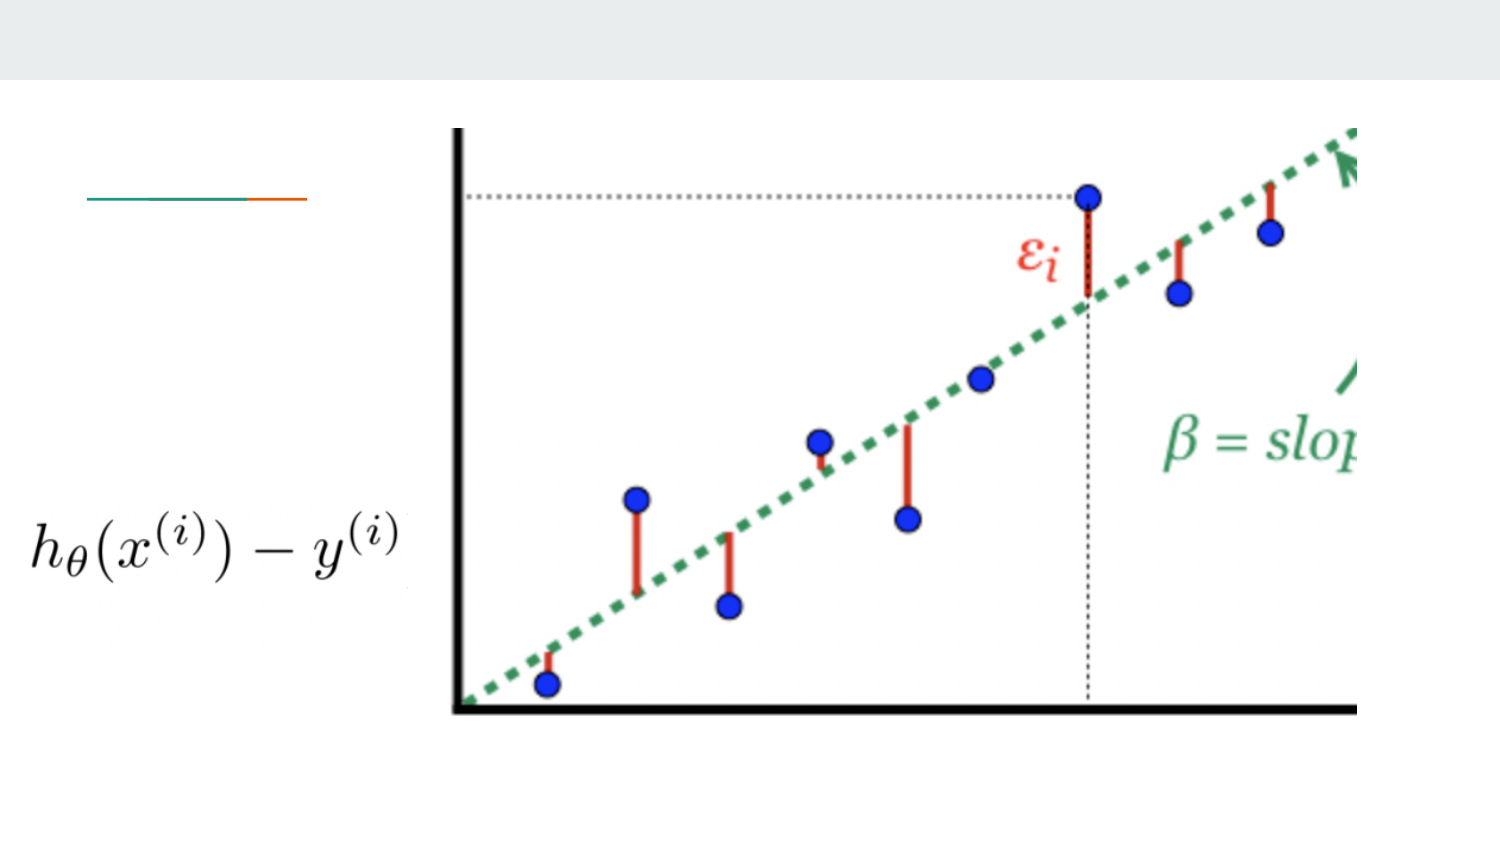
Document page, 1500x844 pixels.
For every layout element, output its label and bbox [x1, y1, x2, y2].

picture [438, 128, 1357, 716]
picture [31, 462, 408, 650]
